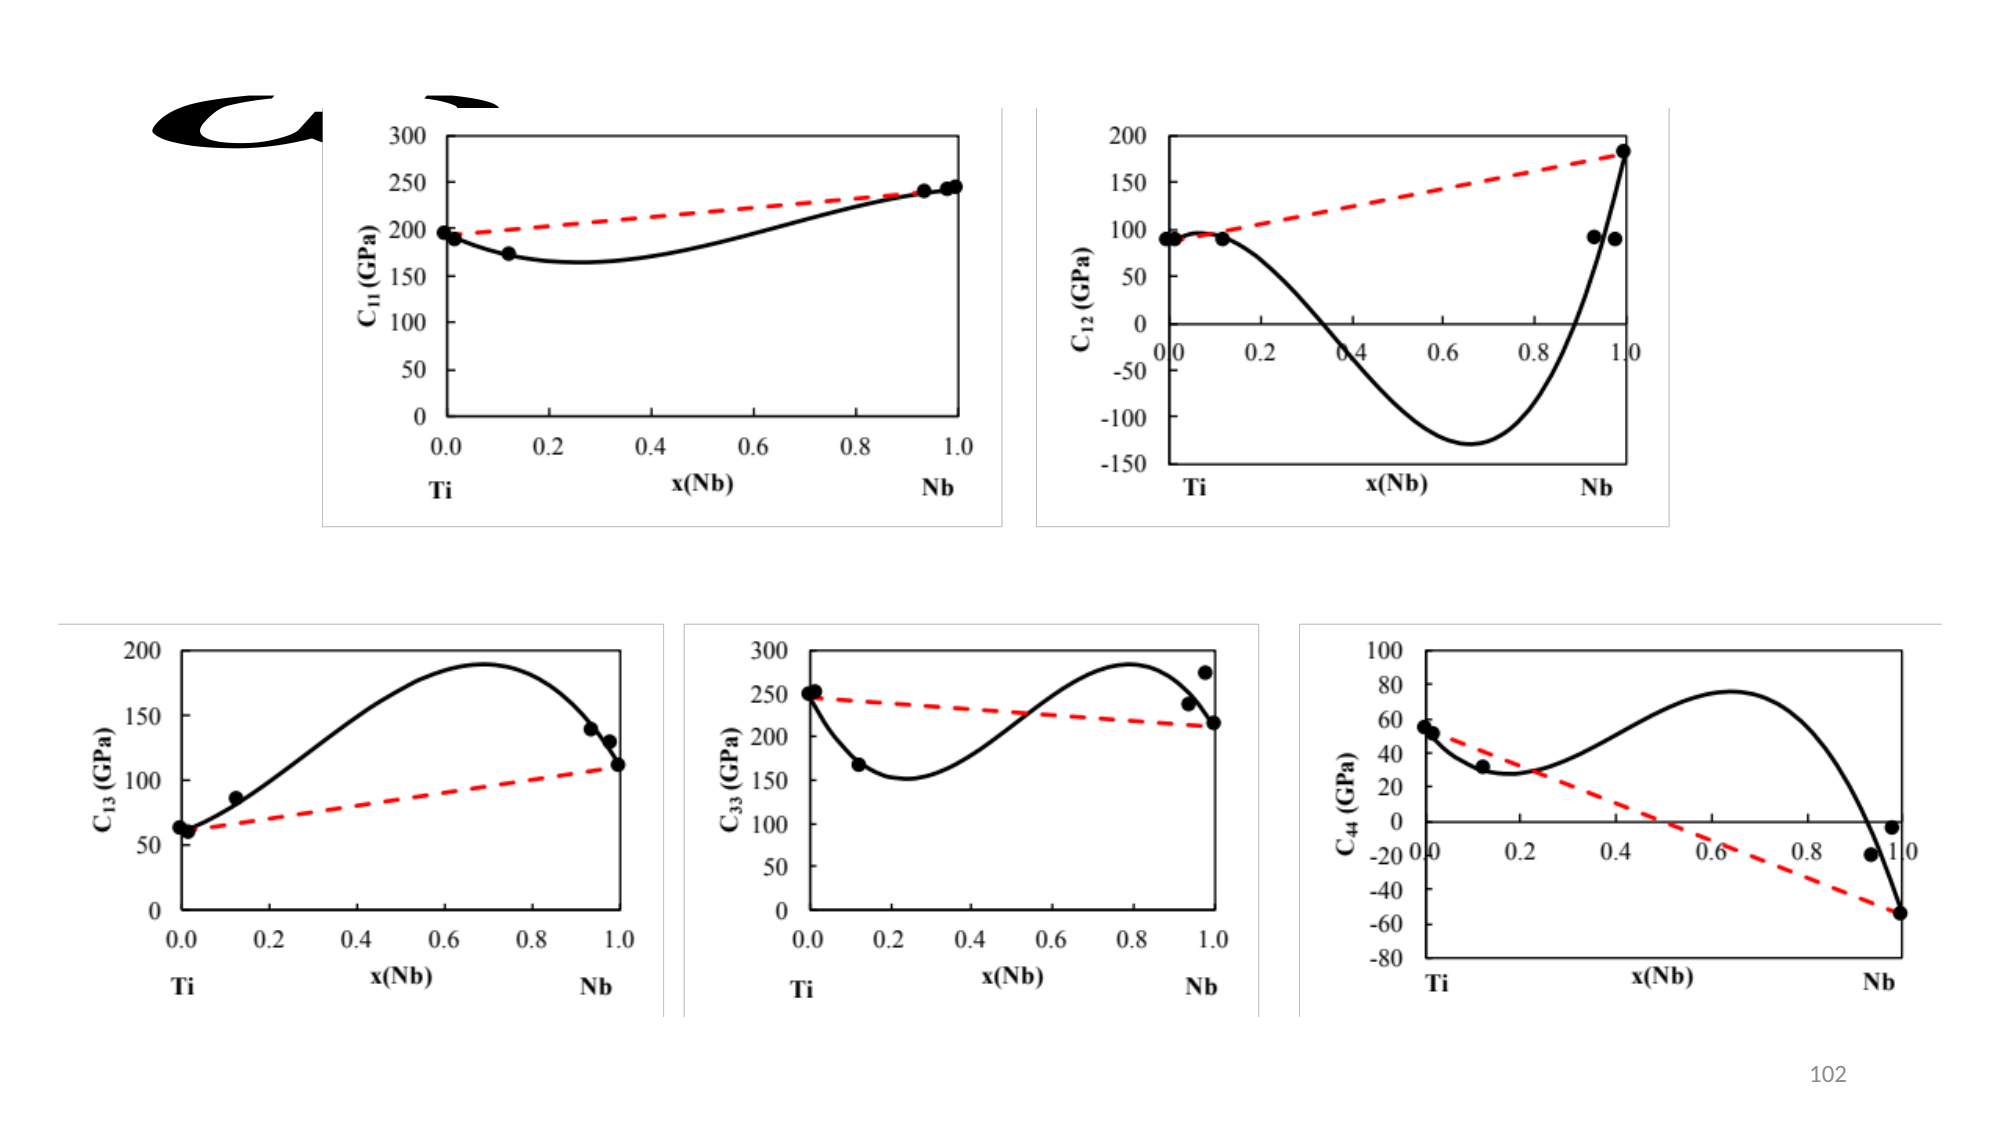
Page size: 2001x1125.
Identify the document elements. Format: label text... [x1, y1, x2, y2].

picture [58, 108, 1942, 1017]
slide_number 102 [1412, 1042, 1863, 1103]
